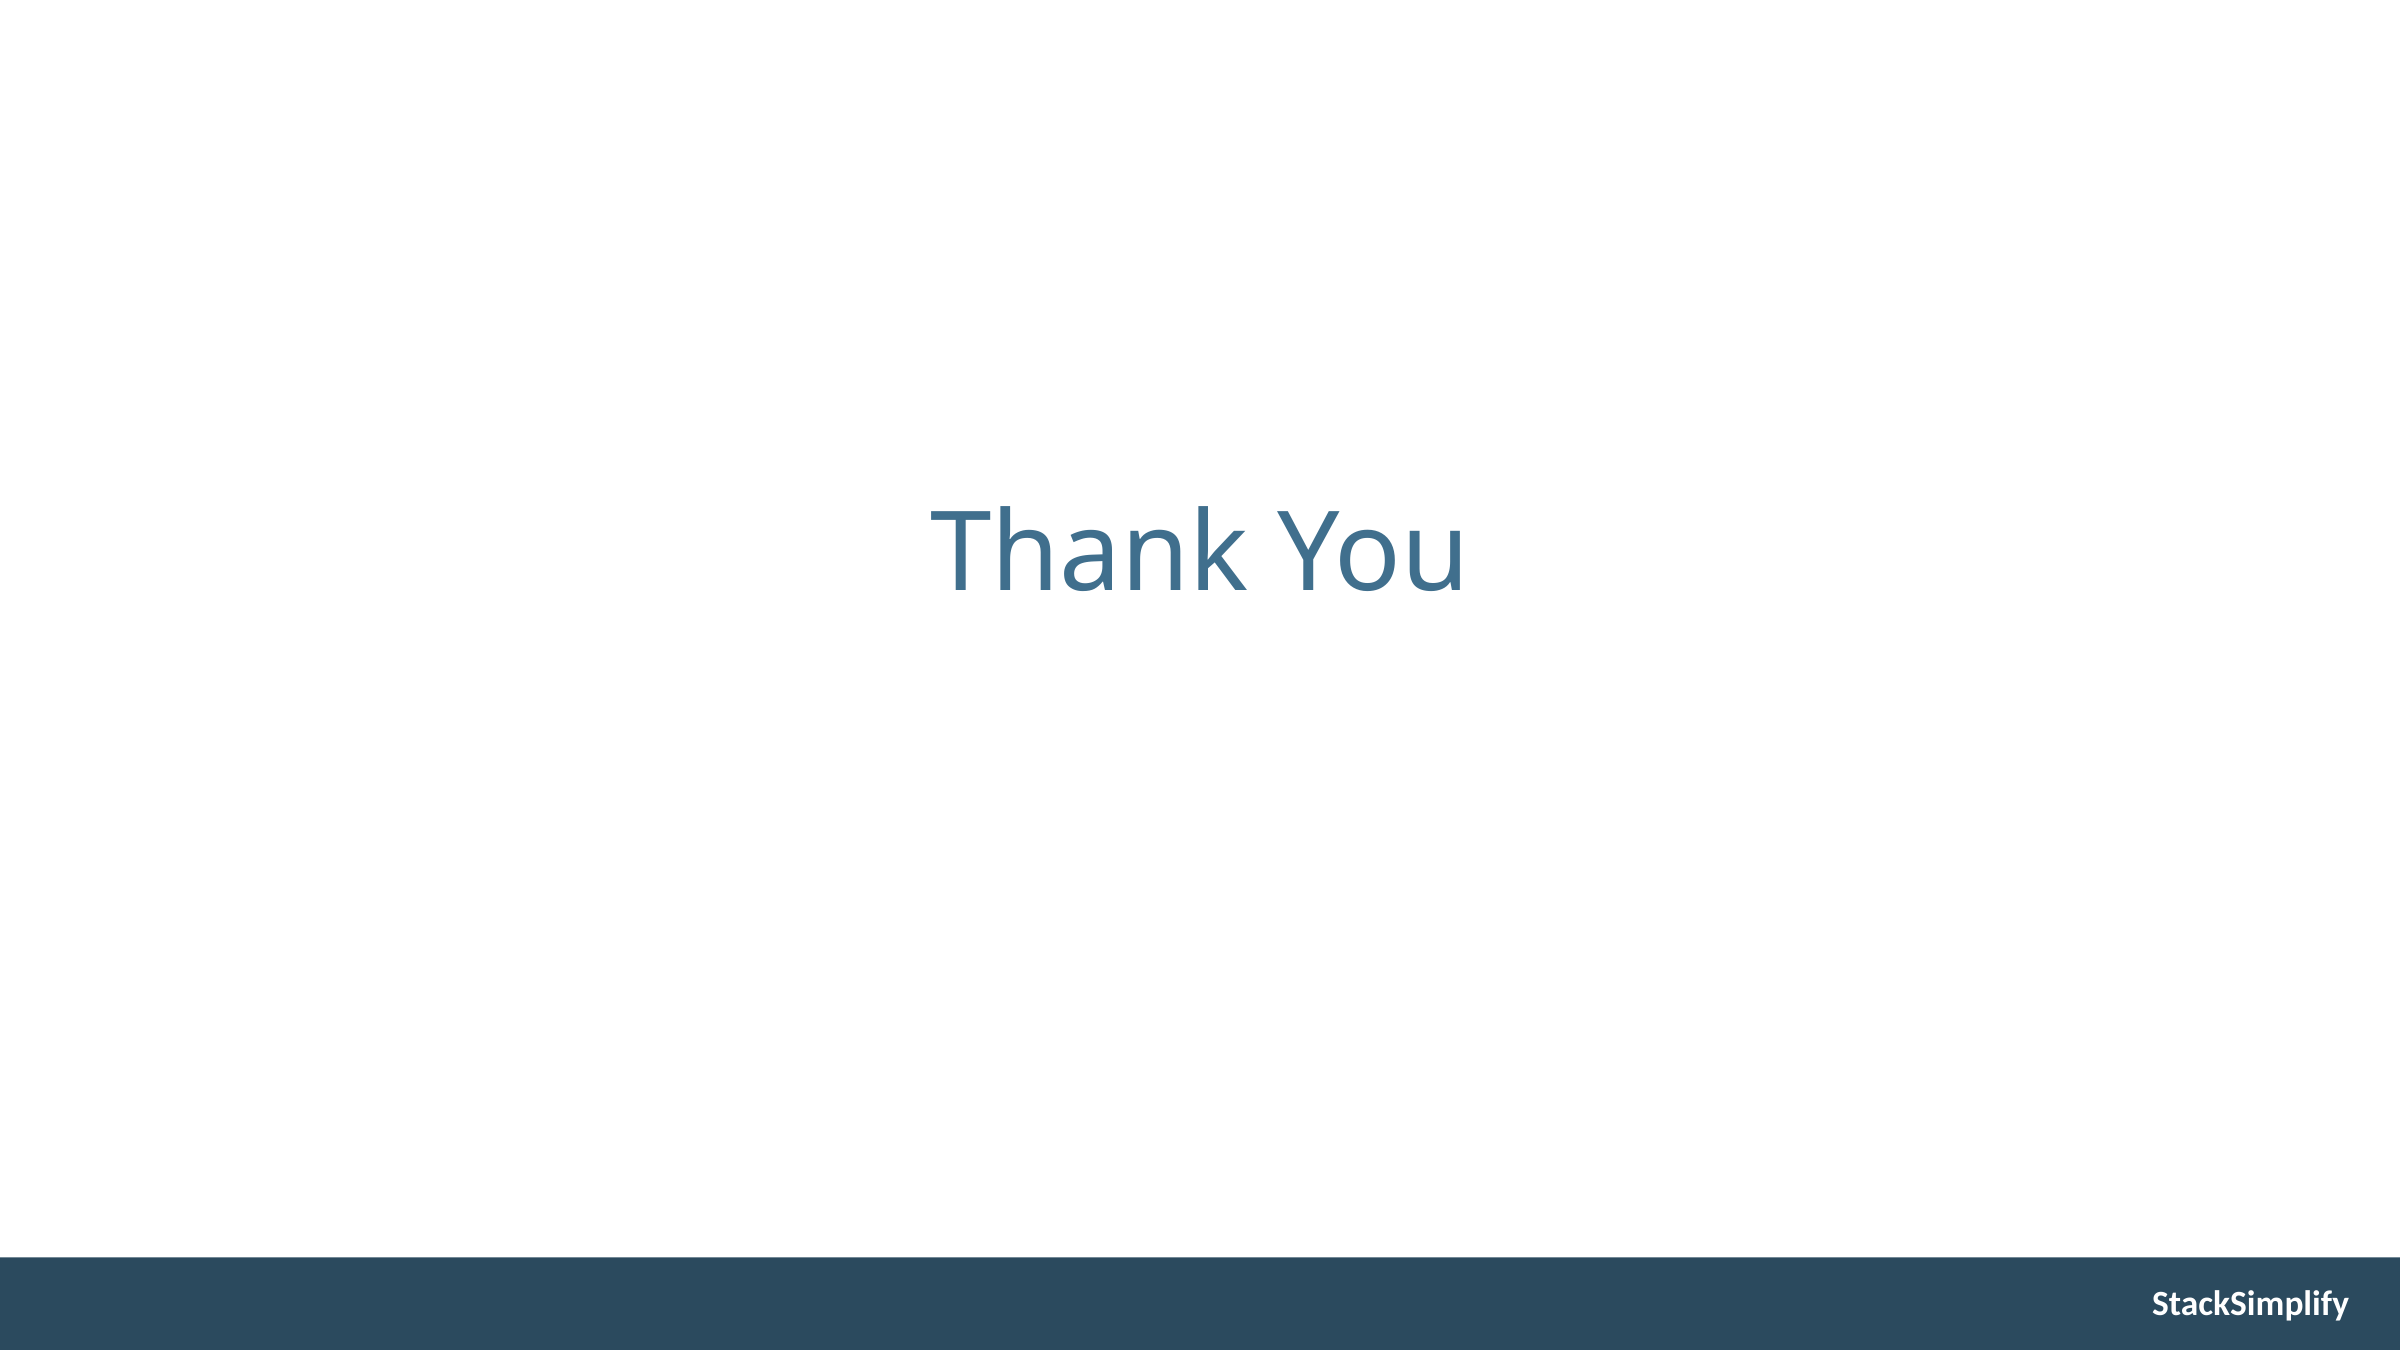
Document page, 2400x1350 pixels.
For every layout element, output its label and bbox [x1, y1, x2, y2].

title [165, 456, 2235, 652]
